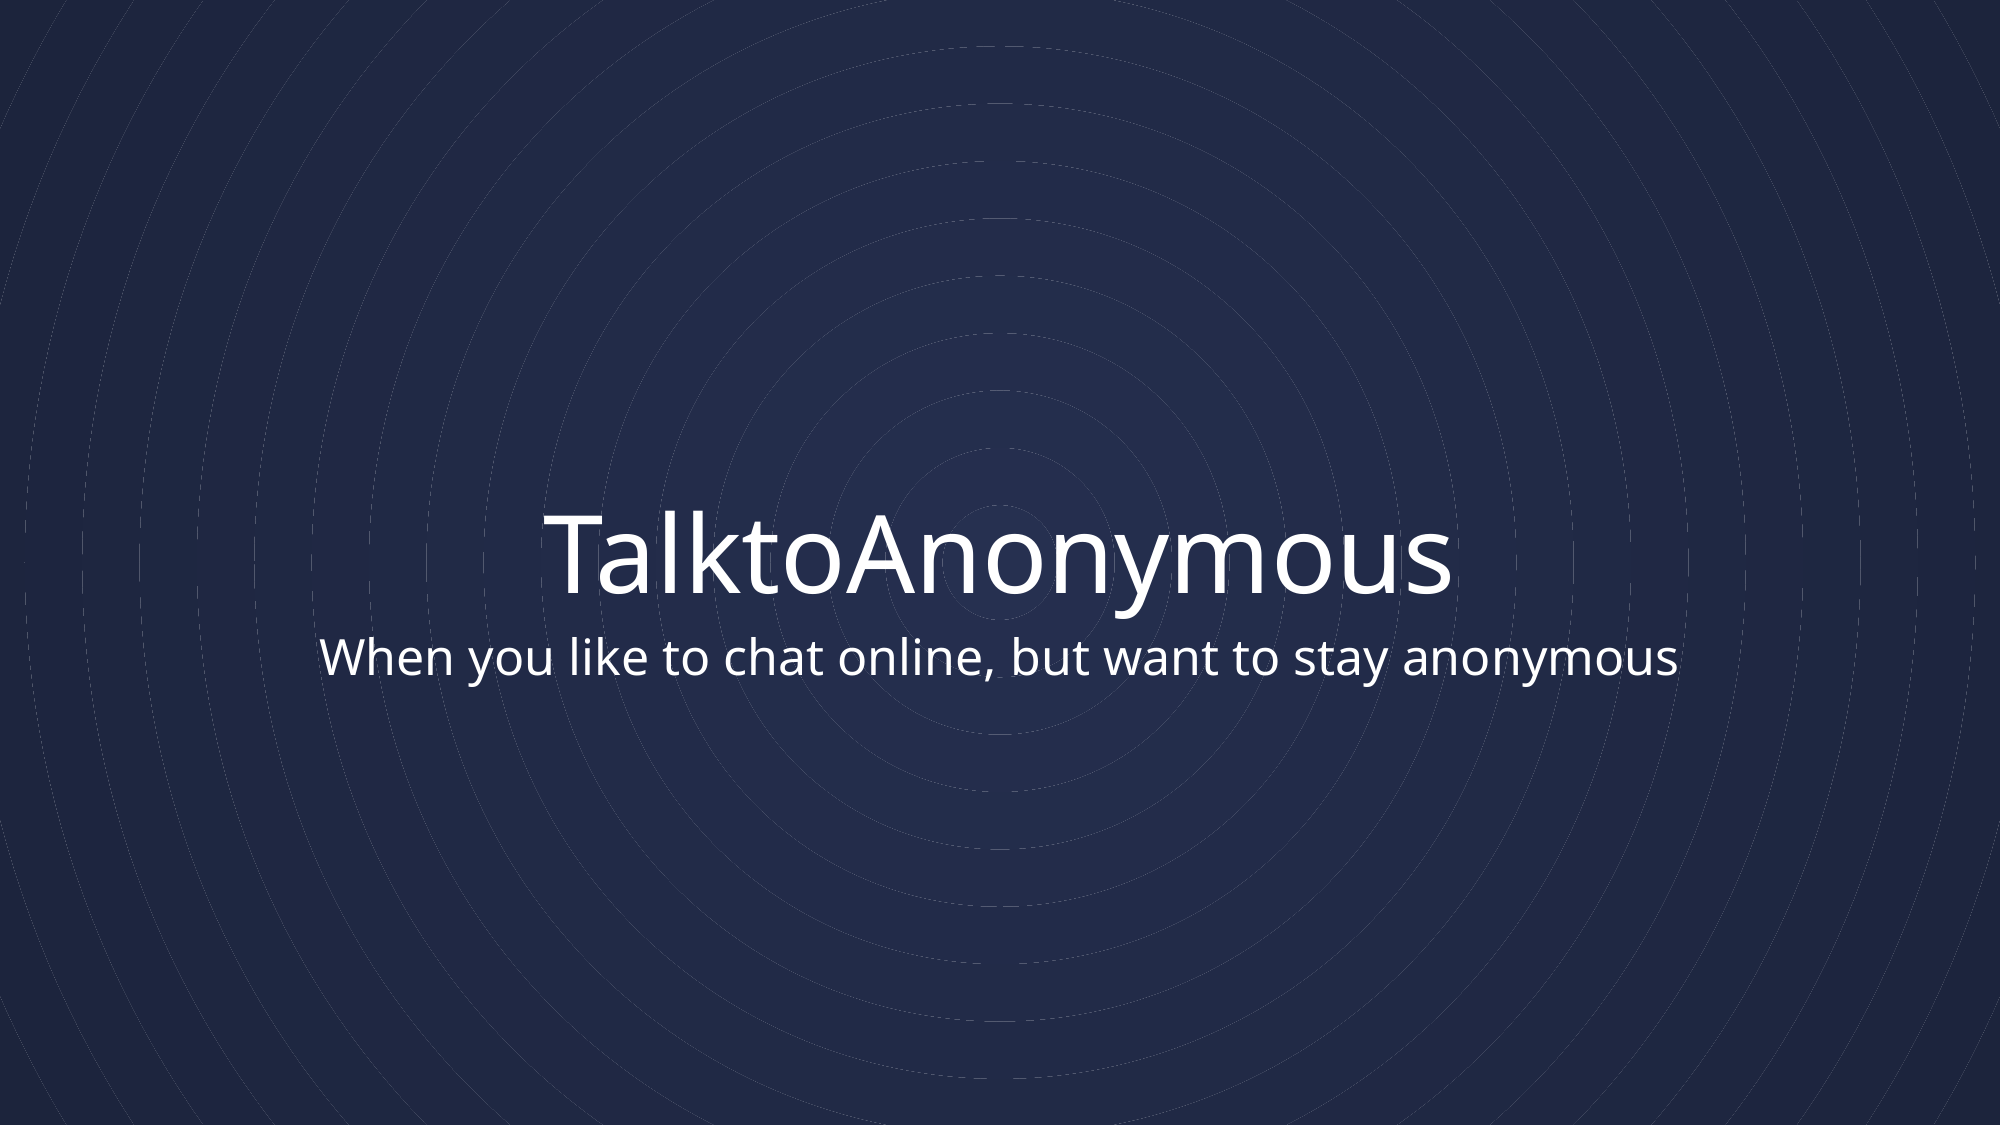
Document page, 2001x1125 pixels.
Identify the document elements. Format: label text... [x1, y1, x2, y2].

list When you like to chat online, but want to stay anonymous [249, 624, 1750, 813]
title TalktoAnonymous [249, 187, 1750, 624]
